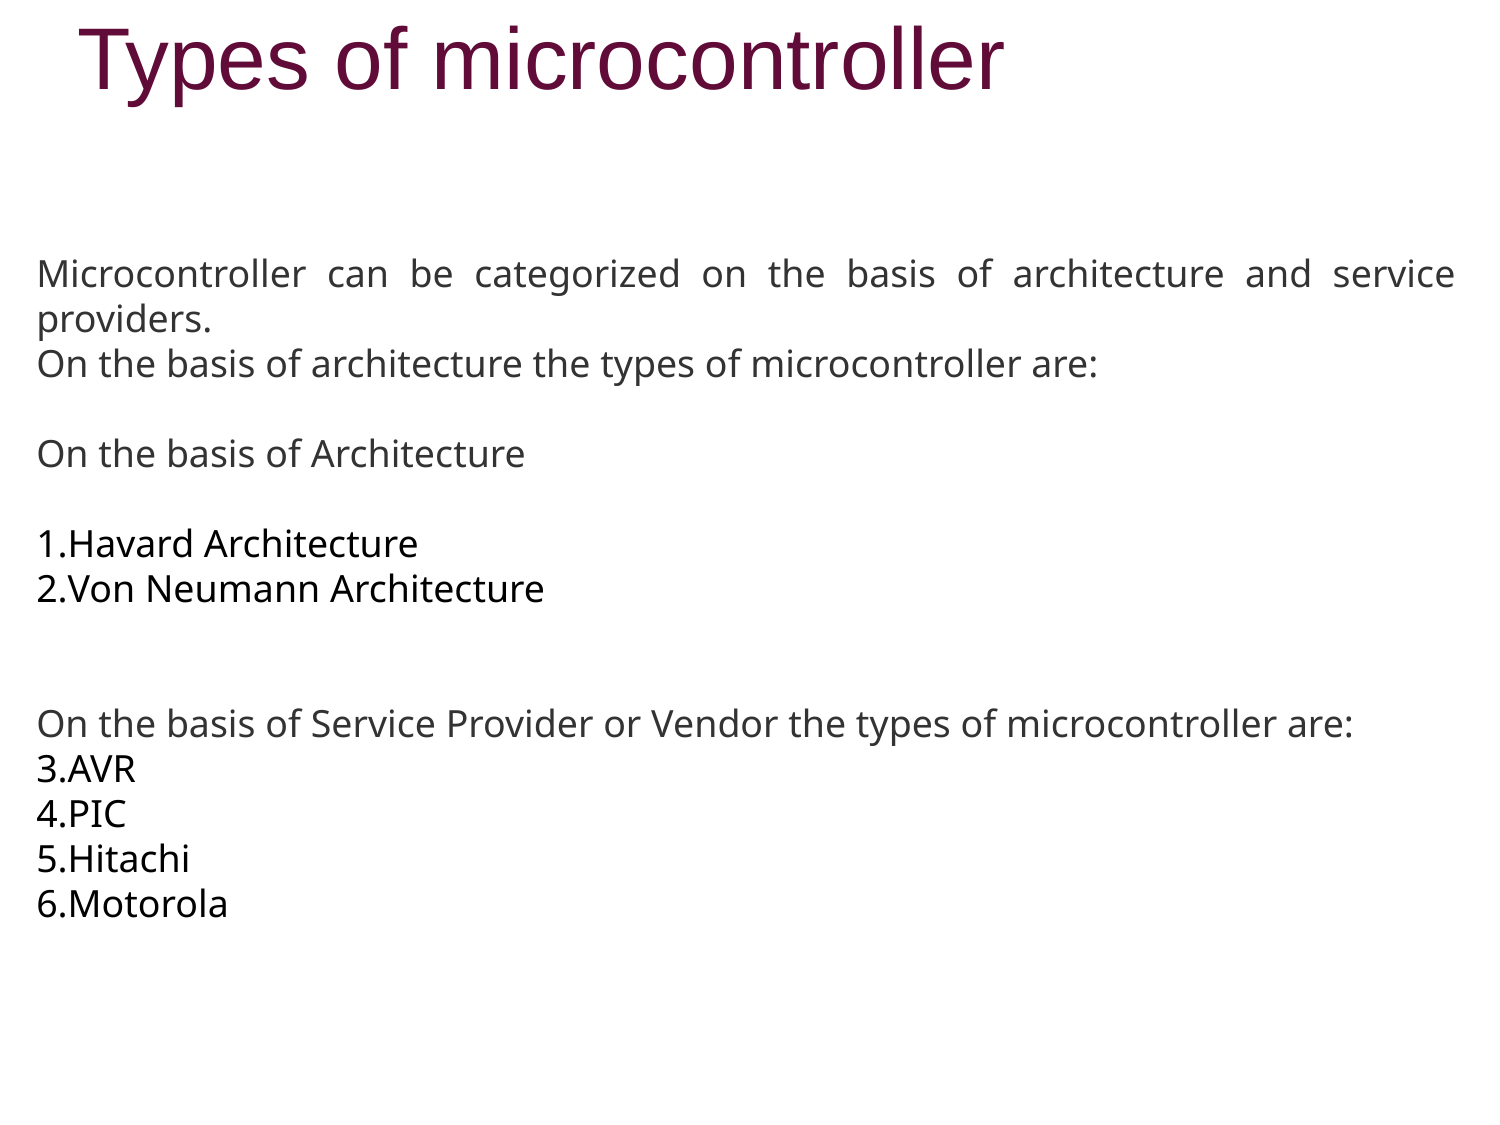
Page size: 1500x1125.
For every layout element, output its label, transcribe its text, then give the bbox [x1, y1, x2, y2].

list Microcontroller can be categorized on the basis of architecture and service providers. On the basis of architecture the types of microcontroller are: On the basis of Architecture Havard Architecture Von Neumann Architecture On the basis of Service Provider or Vendor the types of microcontroller are: AVR PIC Hitachi Motorola [36, 249, 1457, 1016]
title Types of microcontroller [77, 1, 1417, 212]
